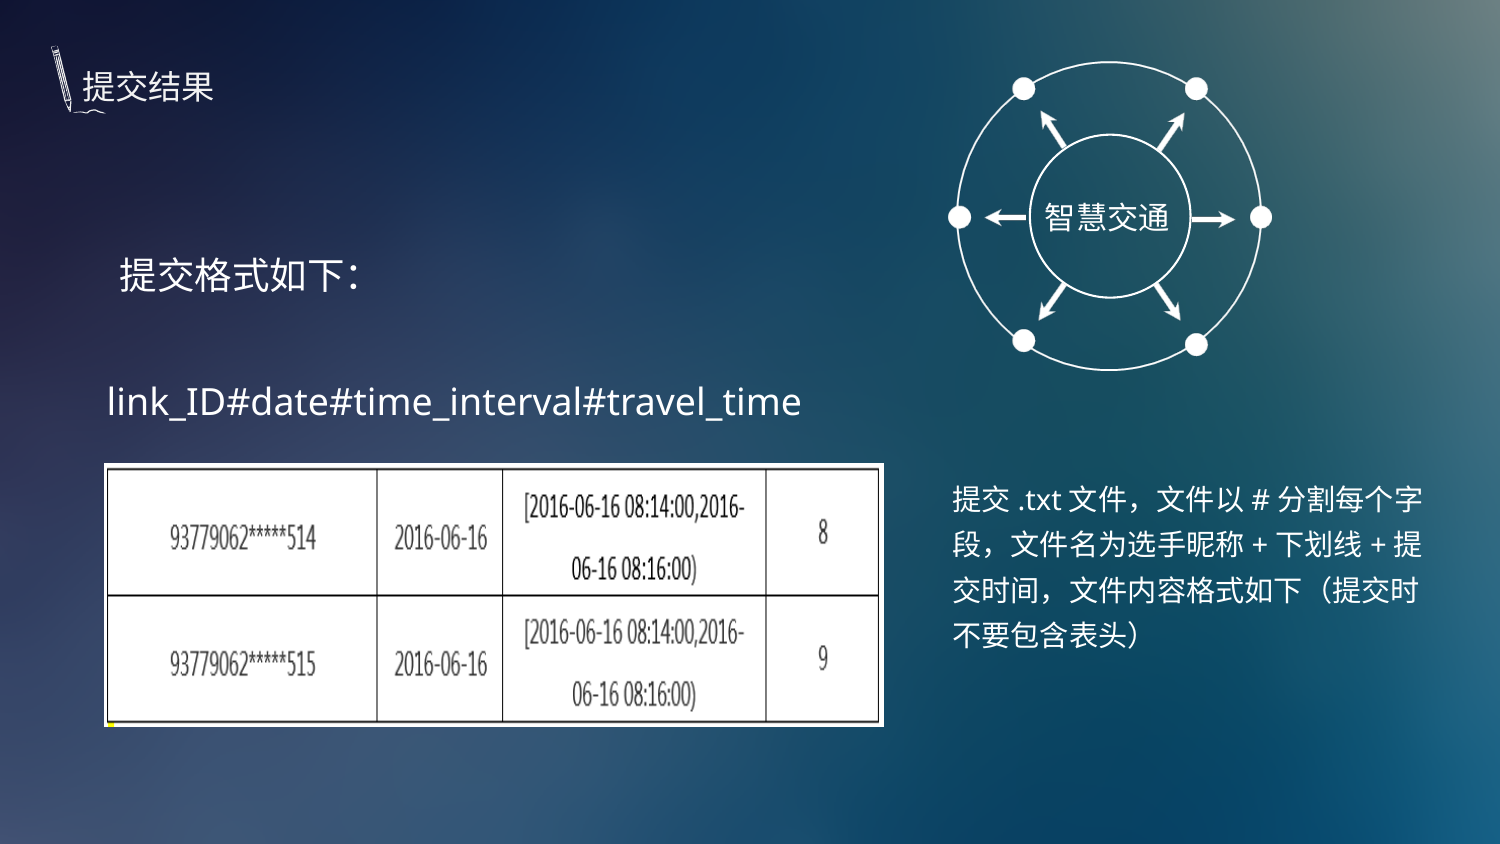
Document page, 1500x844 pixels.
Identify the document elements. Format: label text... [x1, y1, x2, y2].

picture [0, 0, 1500, 844]
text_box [1029, 134, 1191, 298]
text_box 提交.txt文件，文件以#分割每个字段，文件名为选手昵称+下划线+提交时间，文件内容格式如下（提交时不要包含表头） [937, 463, 1444, 660]
text_box link_ID#date#time_interval#travel_time [91, 357, 931, 470]
text_box 提交格式如下： [104, 231, 531, 344]
text_box 提交结果 [106, 58, 357, 114]
